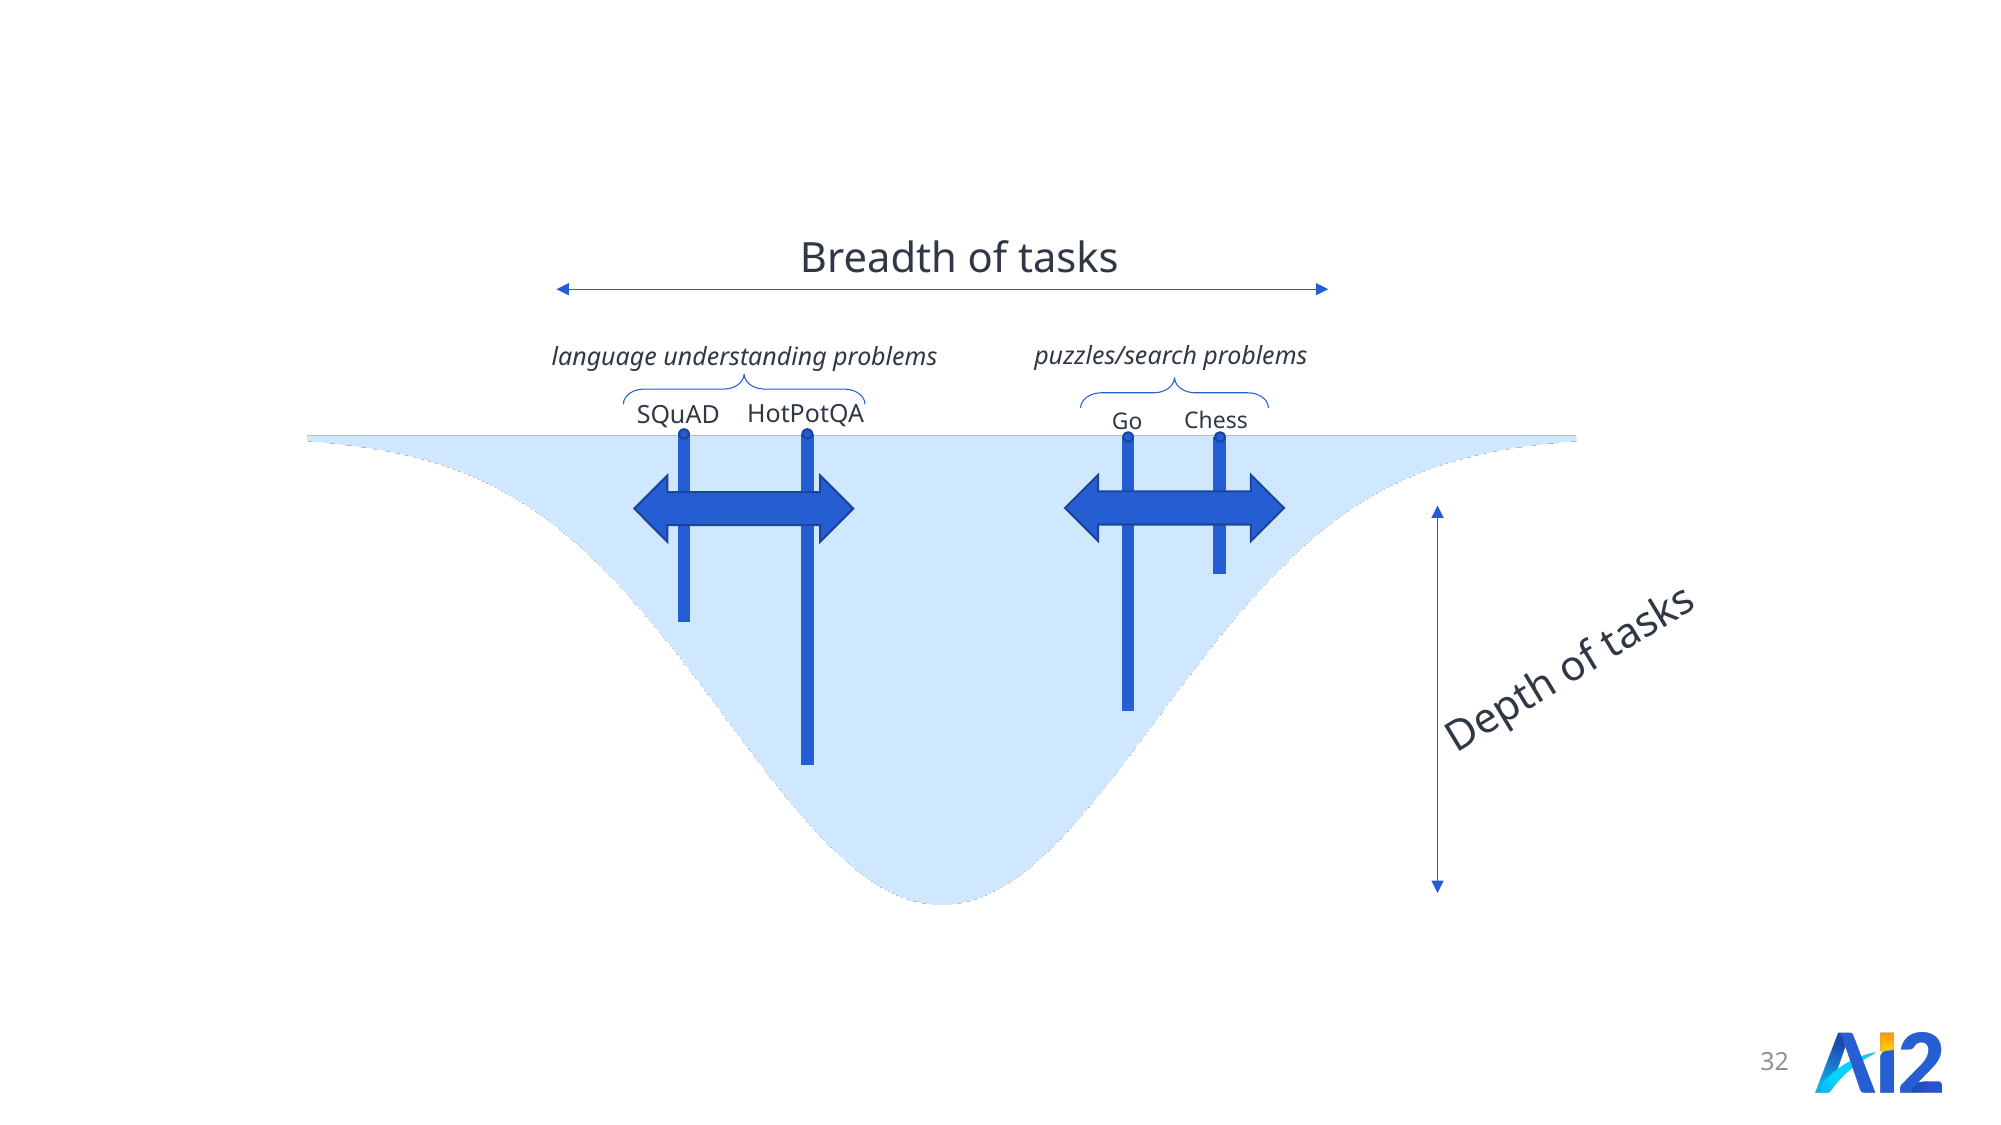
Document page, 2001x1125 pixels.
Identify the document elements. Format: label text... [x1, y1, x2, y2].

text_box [1428, 505, 1710, 893]
picture [204, 389, 1583, 925]
slide_number 32 [1716, 1032, 1804, 1093]
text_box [1028, 331, 1315, 443]
picture [1815, 1032, 1942, 1093]
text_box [554, 333, 936, 439]
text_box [556, 223, 1329, 290]
